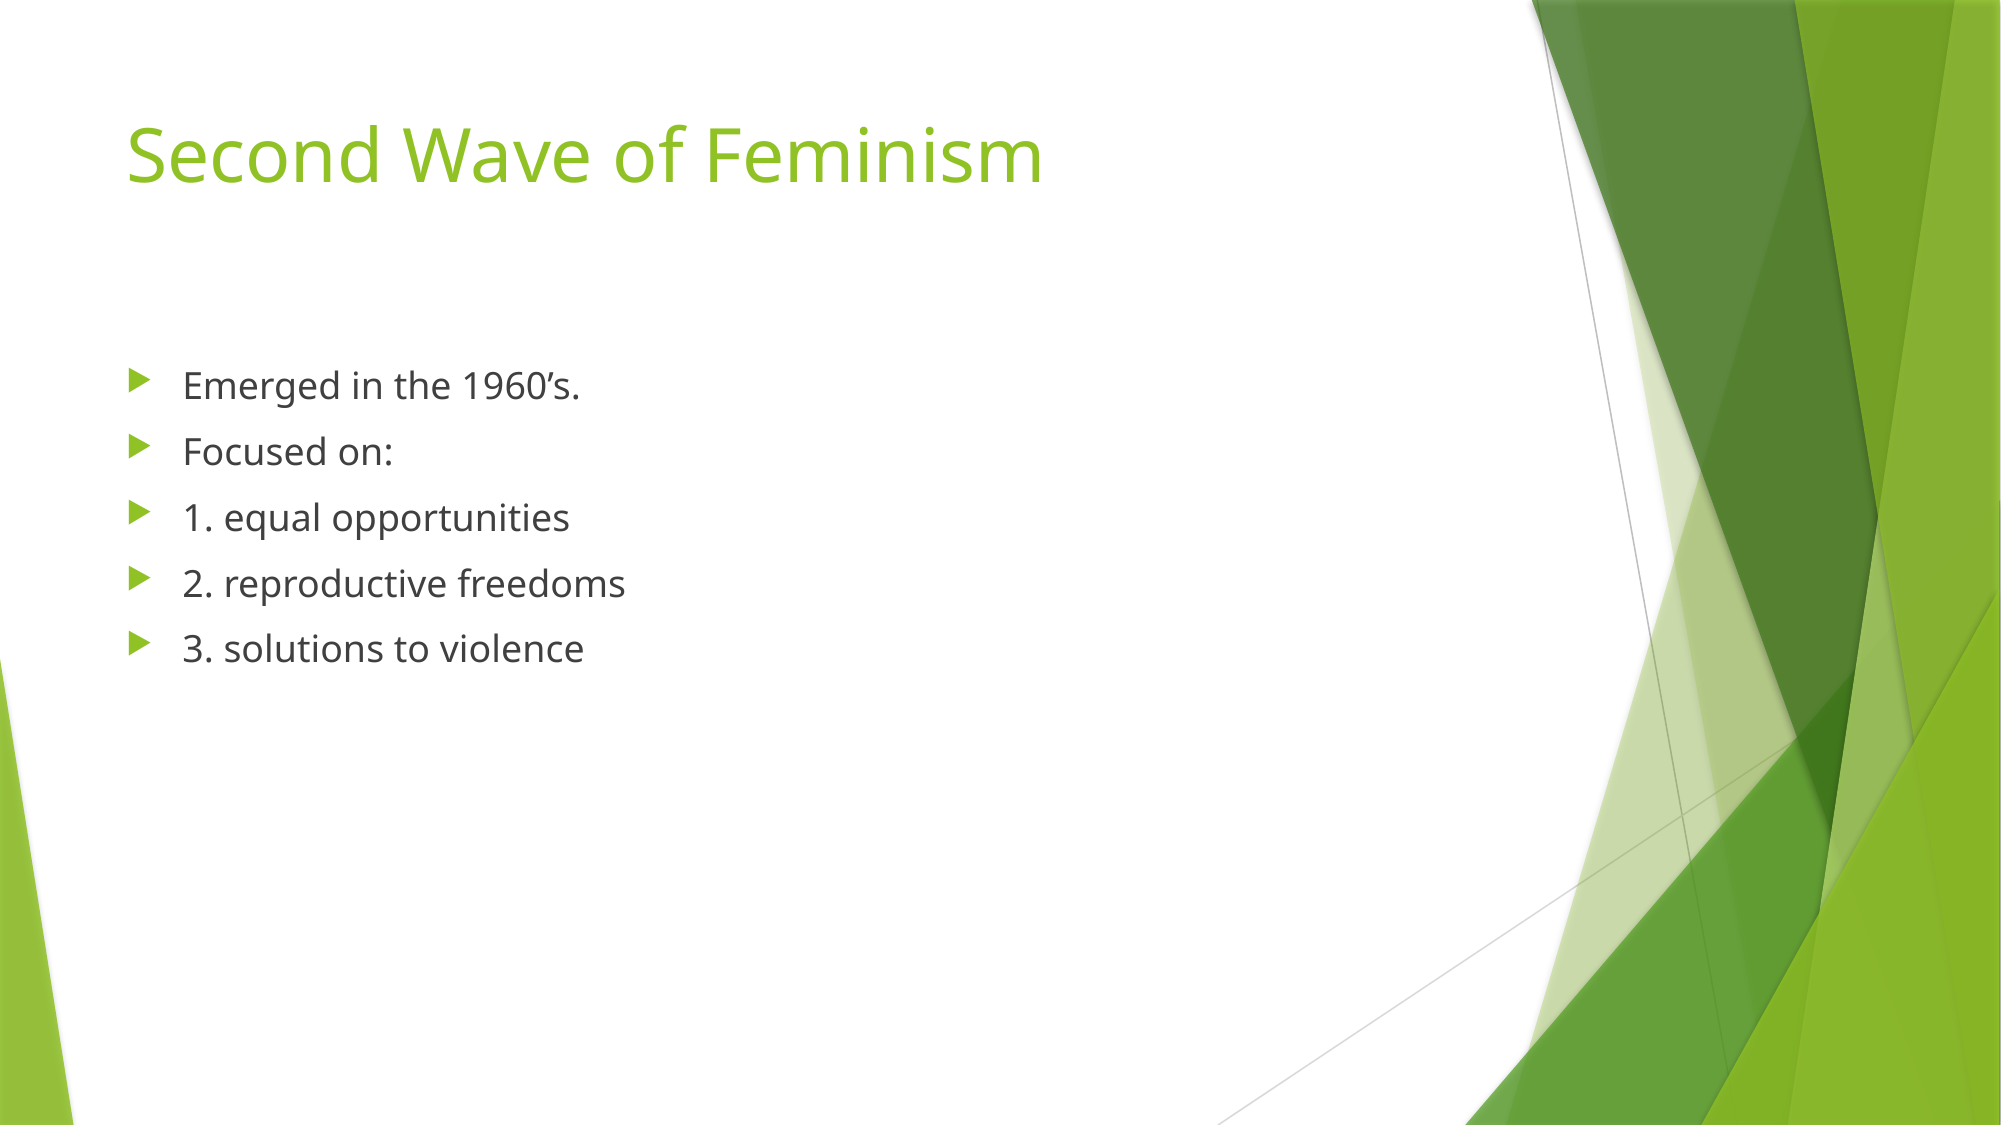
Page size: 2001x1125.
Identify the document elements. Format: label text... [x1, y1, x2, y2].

title Second Wave of Feminism [111, 99, 1522, 317]
list Emerged in the 1960’s. Focused on: 1. equal opportunities 2. reproductive freedoms 3. solutions to violence [111, 354, 1522, 992]
